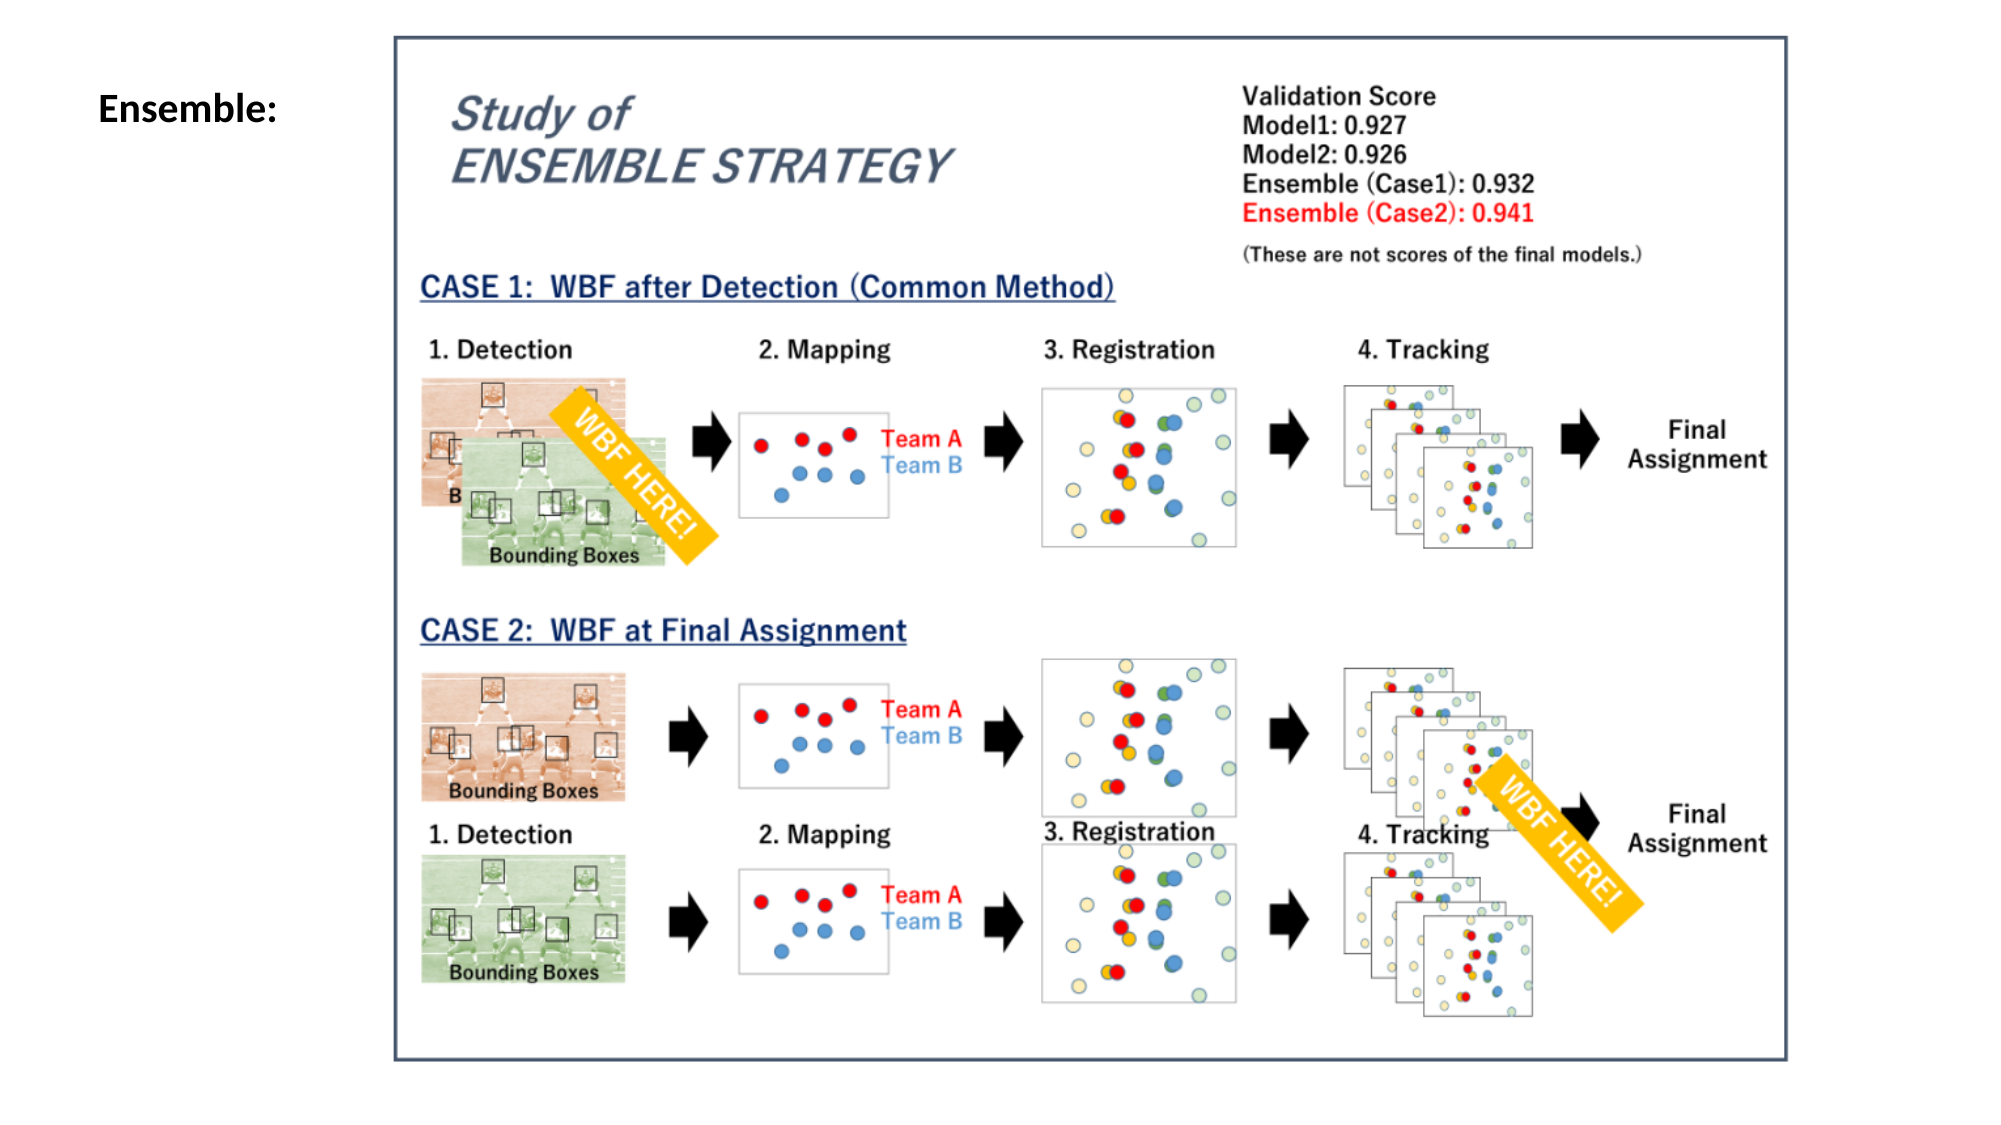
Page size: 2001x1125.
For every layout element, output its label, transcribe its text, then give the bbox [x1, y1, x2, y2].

picture [369, 19, 1804, 1080]
text_box Ensemble: [83, 73, 369, 139]
